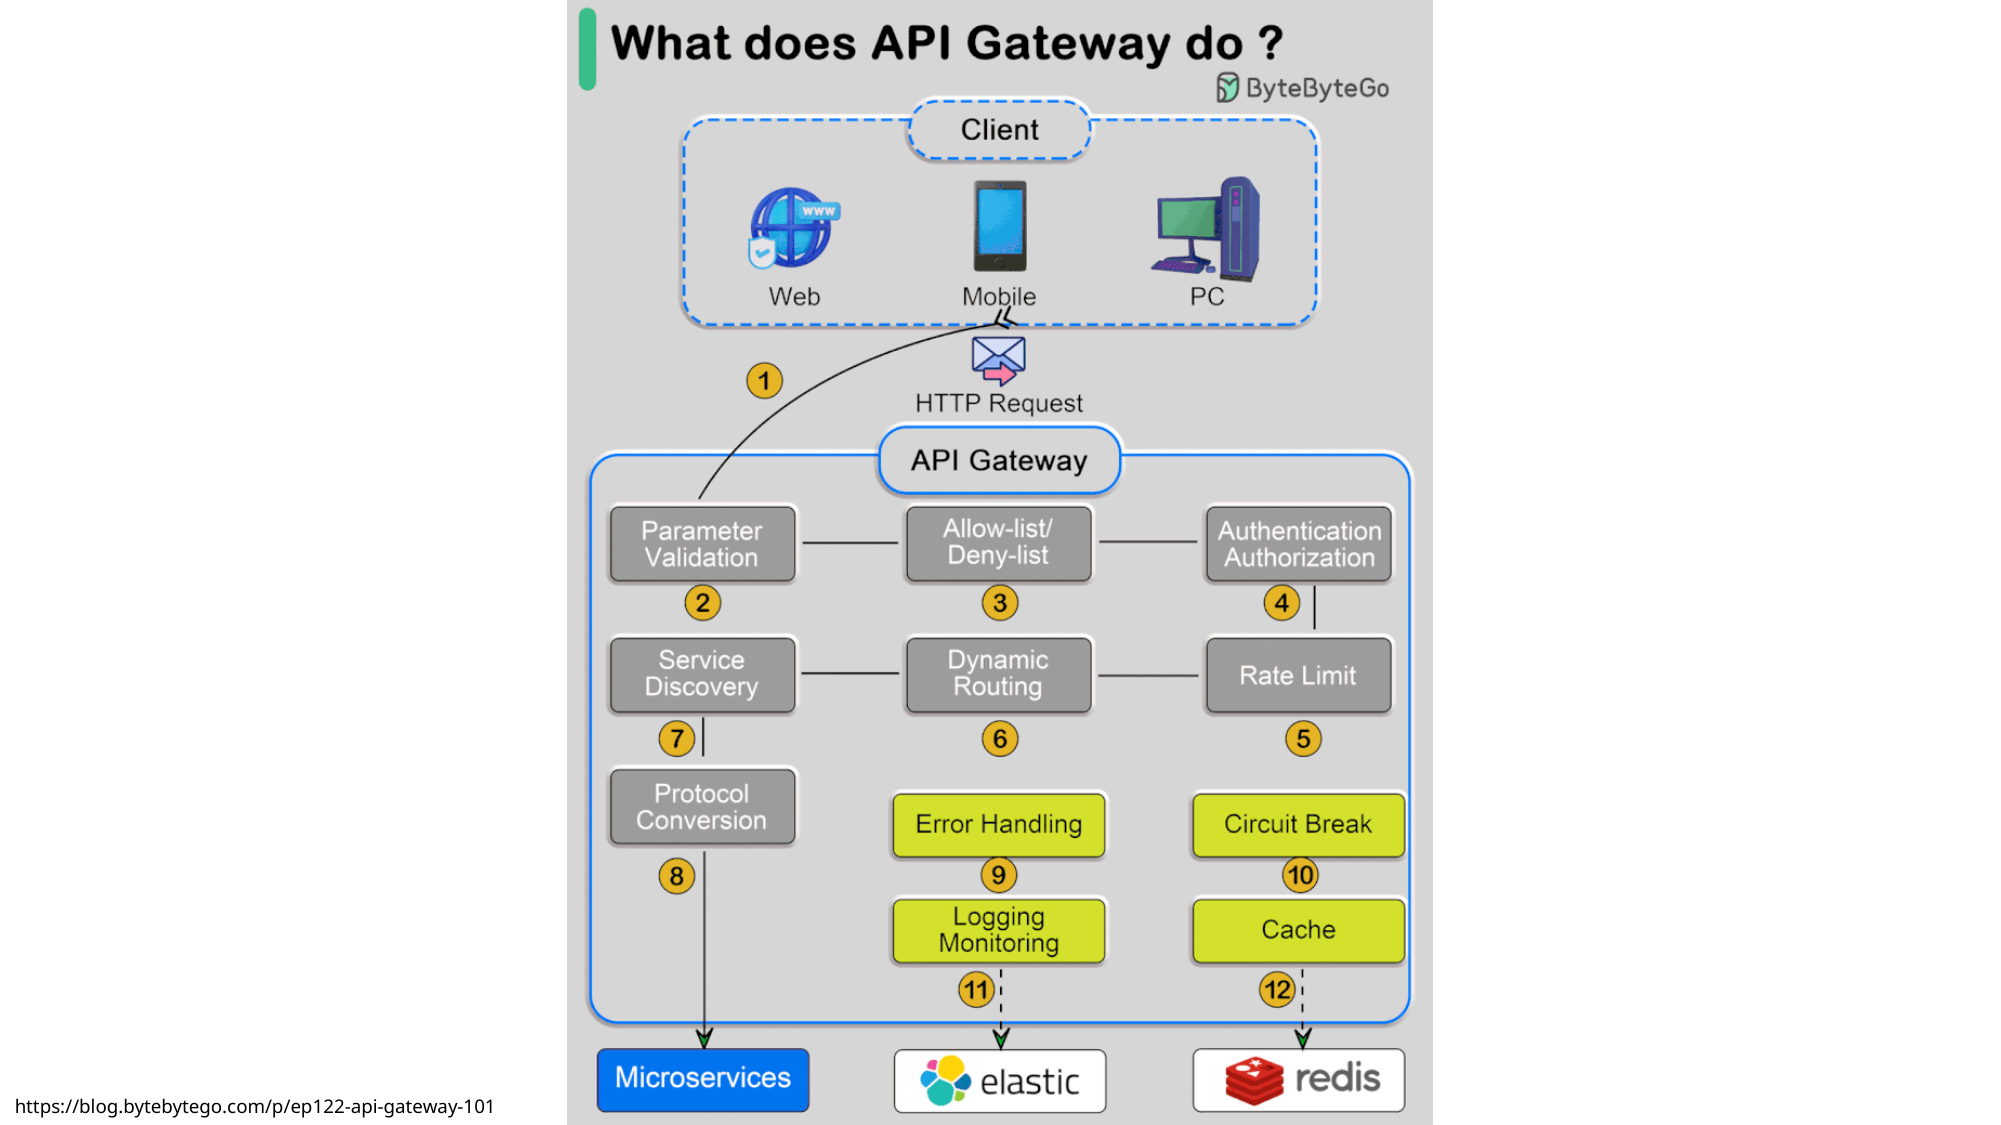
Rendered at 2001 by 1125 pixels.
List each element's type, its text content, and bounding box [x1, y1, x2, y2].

picture [566, 0, 1433, 1125]
text_box https://blog.bytebytego.com/p/ep122-api-gateway-101 [0, 1087, 566, 1125]
